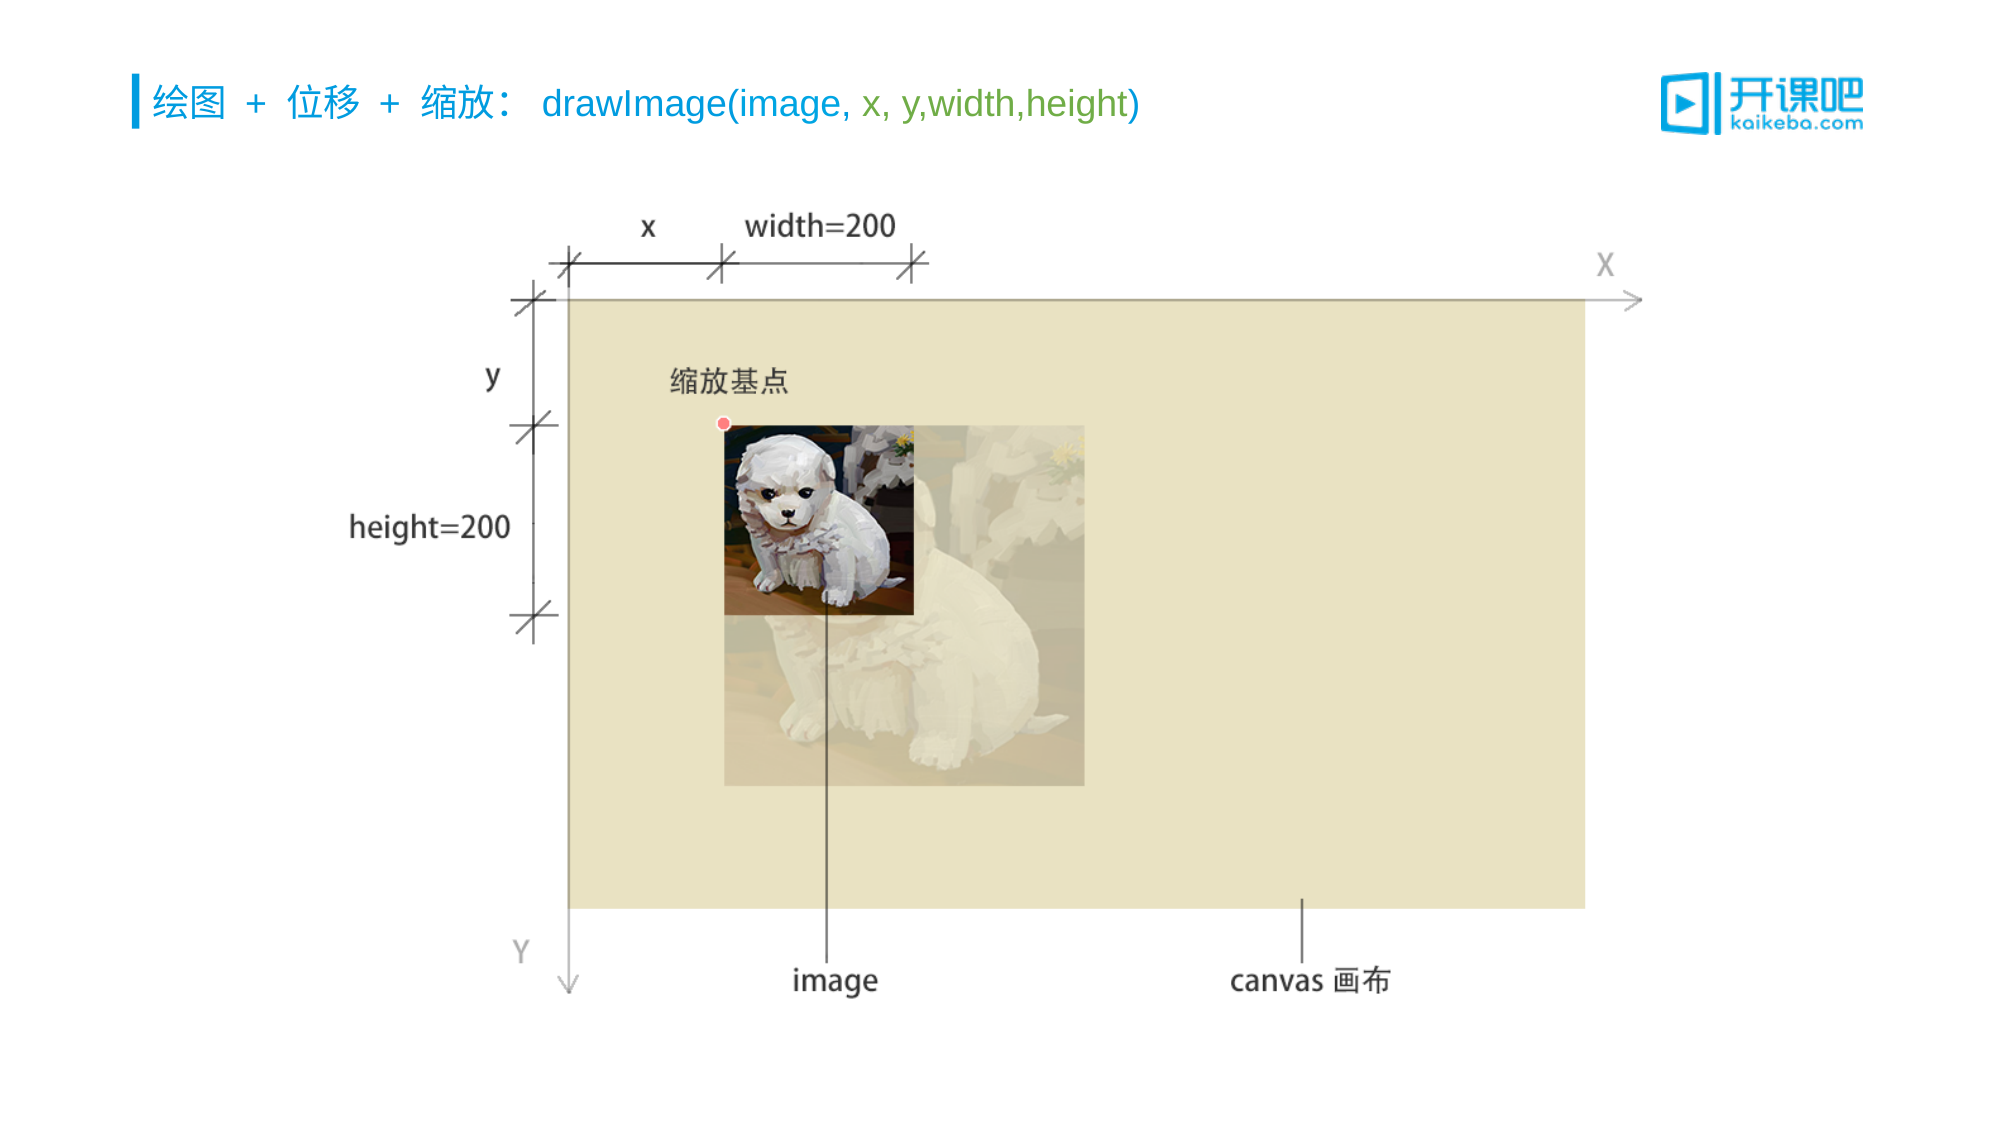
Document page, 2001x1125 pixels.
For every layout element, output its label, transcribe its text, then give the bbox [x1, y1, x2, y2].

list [330, 199, 1670, 1014]
title 绘图 + 位移 + 缩放：drawImage(image, x, y,width,height) [137, 59, 1863, 148]
